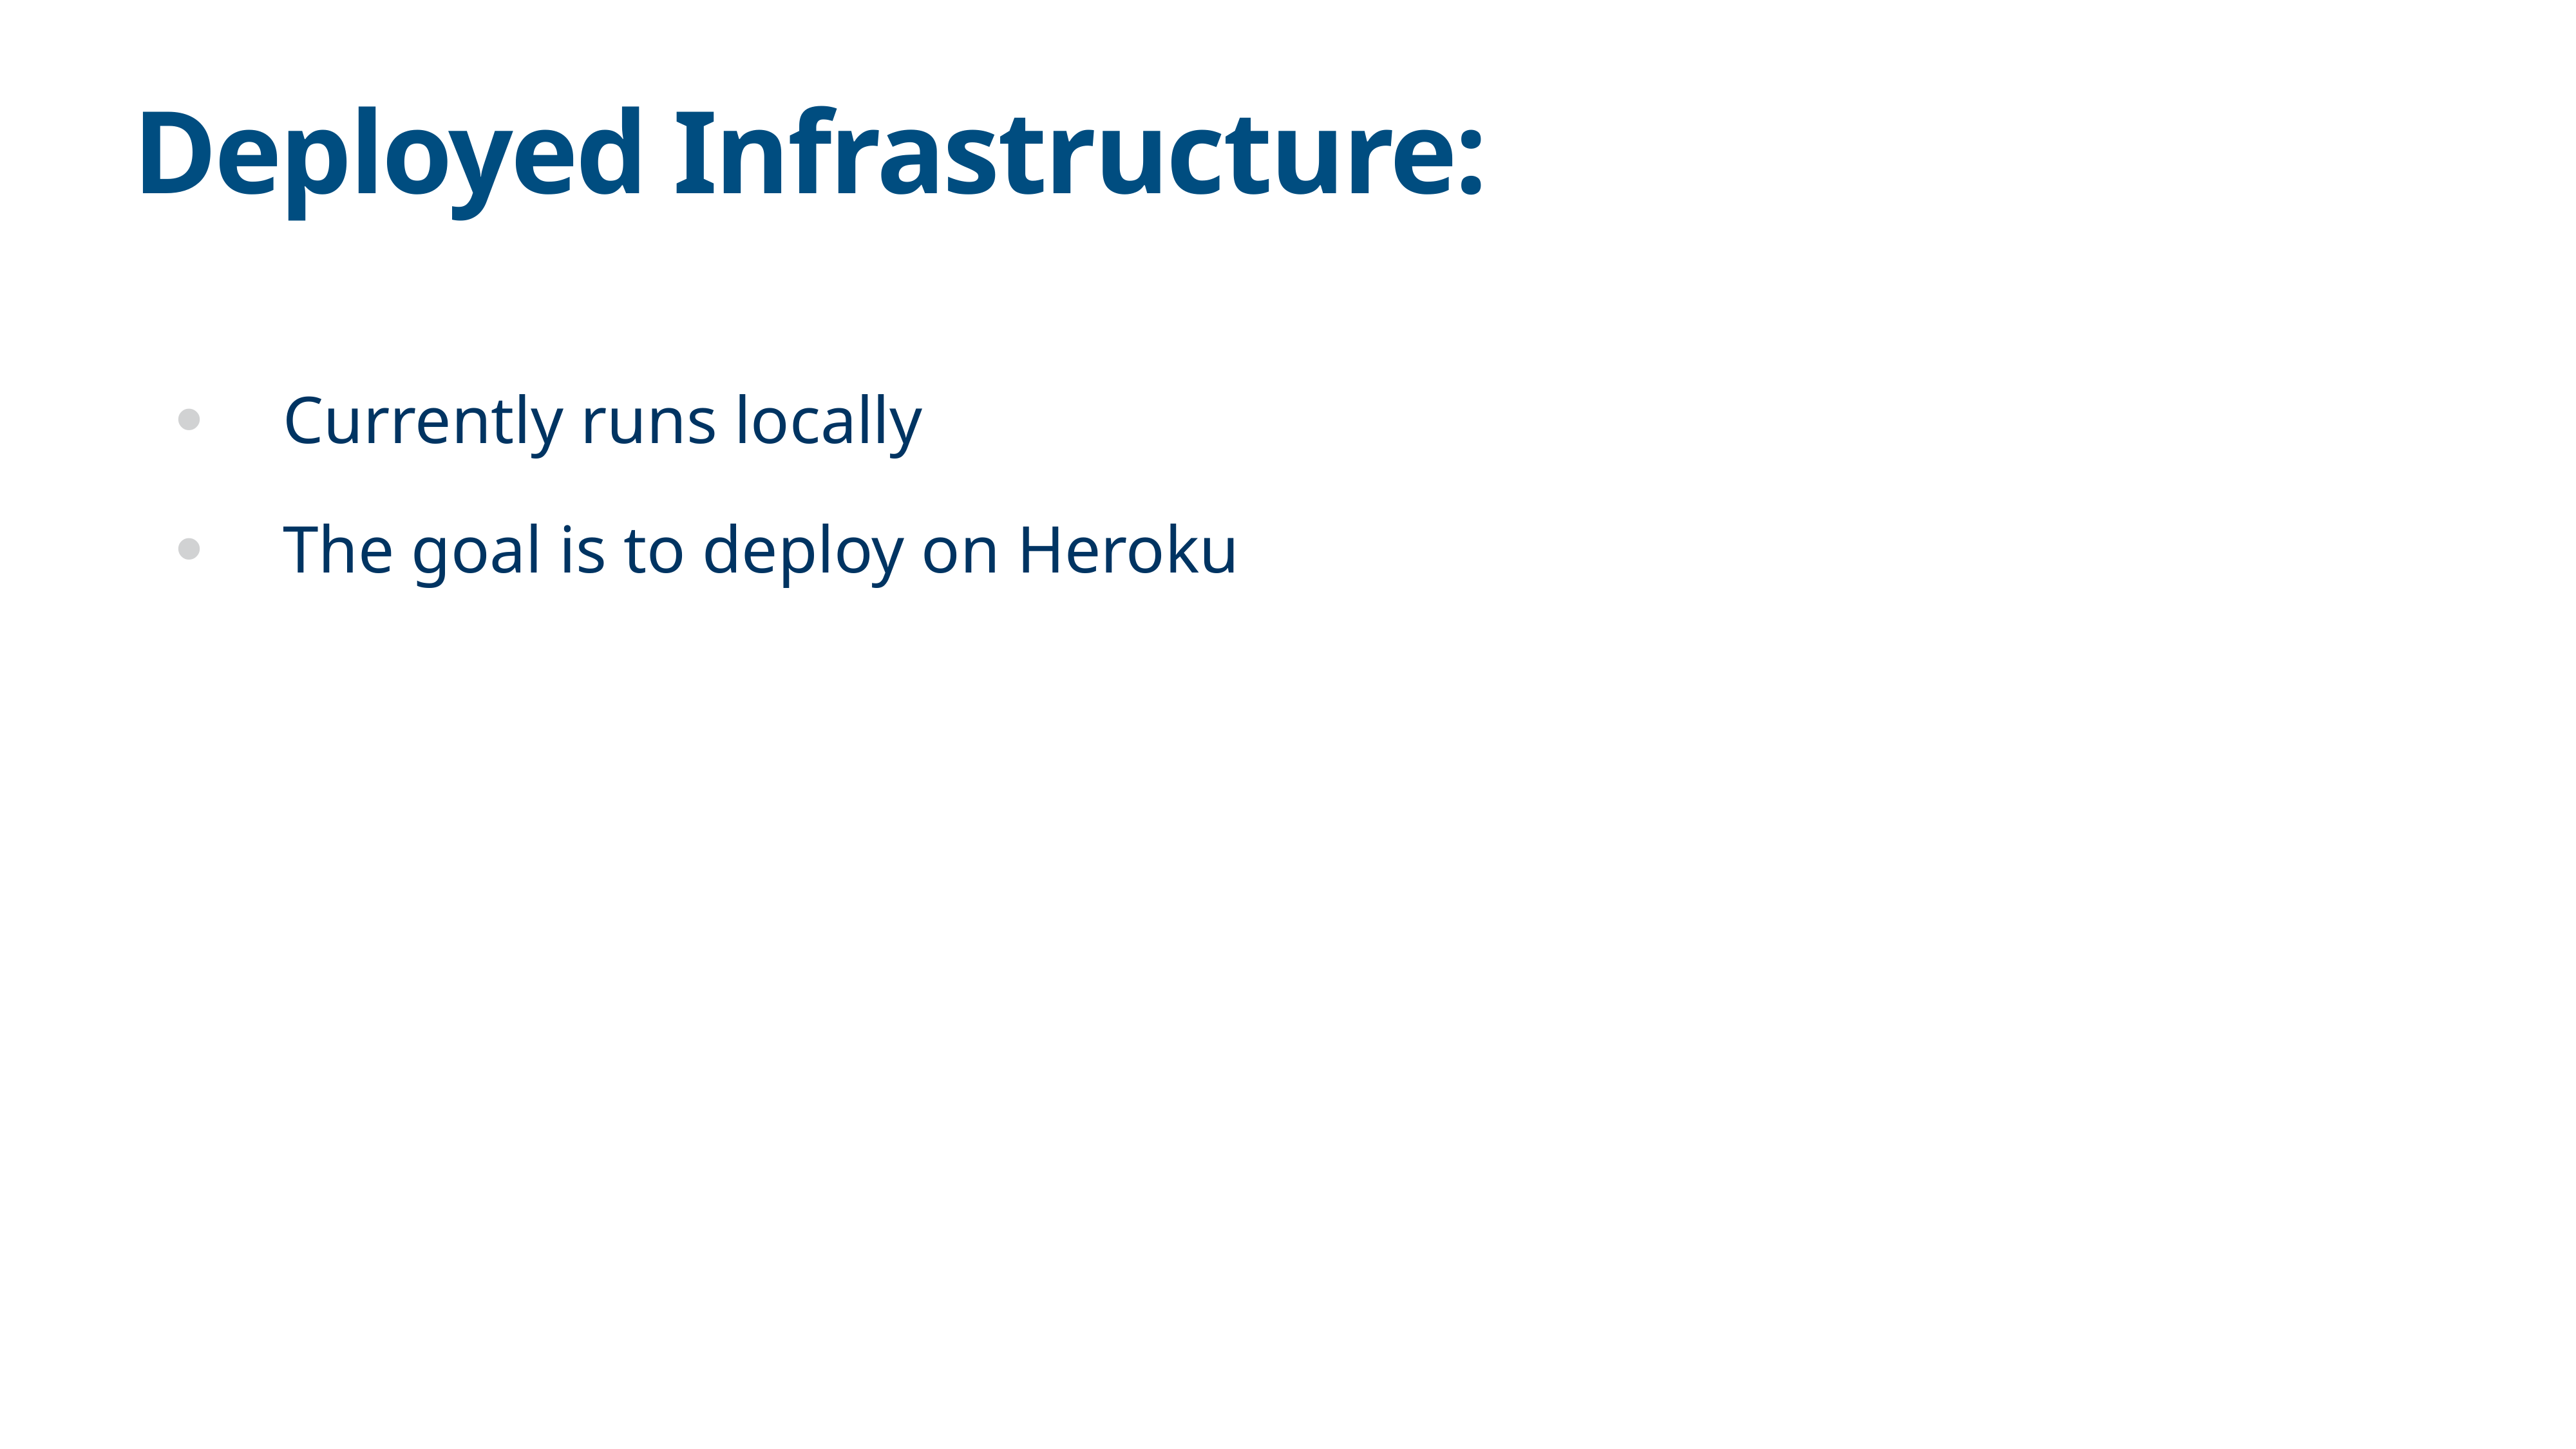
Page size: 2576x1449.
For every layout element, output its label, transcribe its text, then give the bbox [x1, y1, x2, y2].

list Currently runs locally The goal is to deploy on Heroku [155, 382, 2412, 1255]
title Deployed Infrastructure: [127, 100, 2449, 252]
